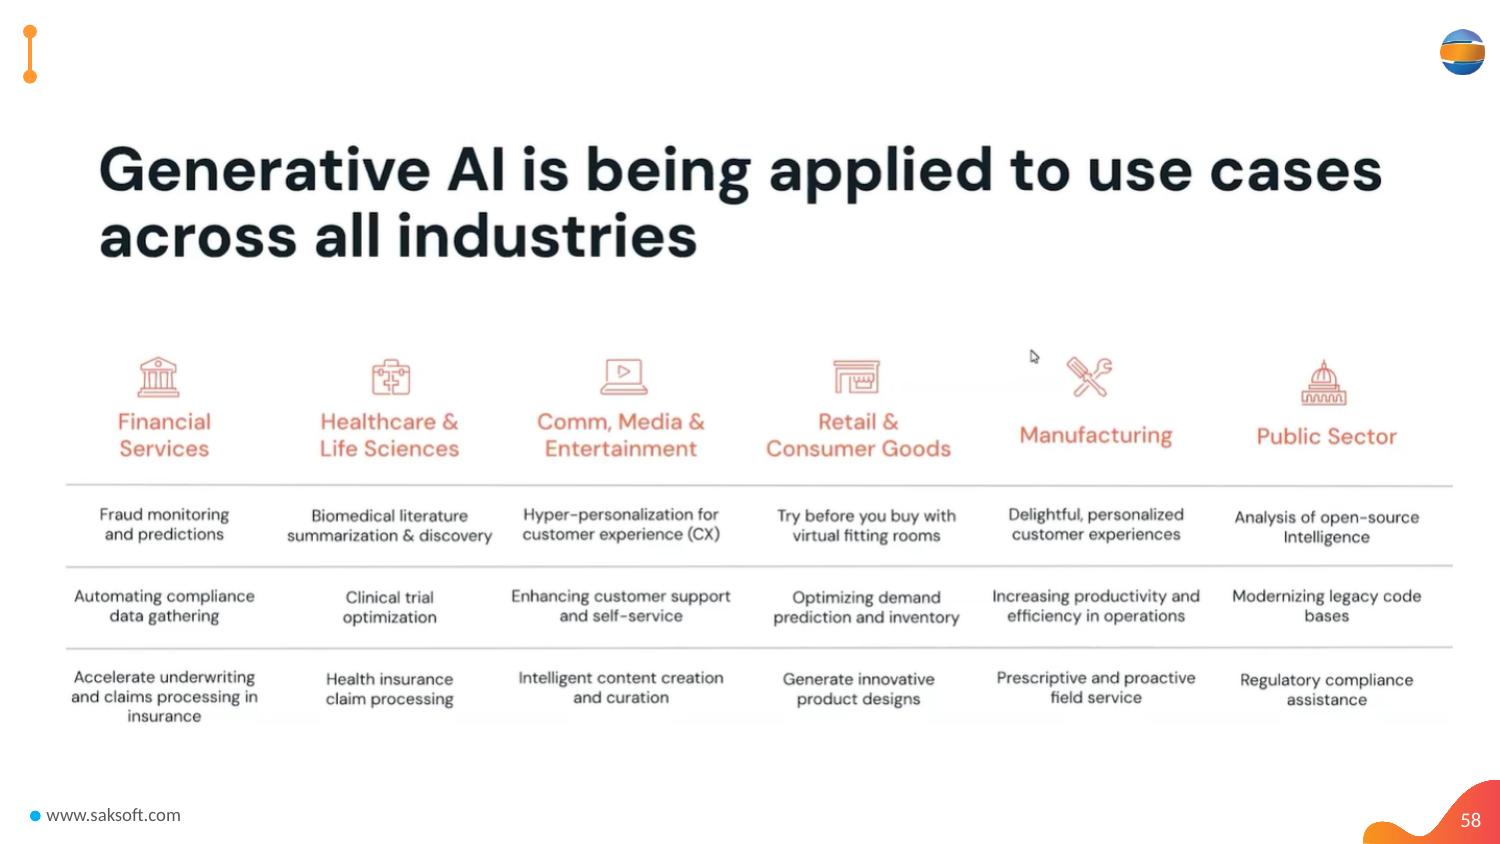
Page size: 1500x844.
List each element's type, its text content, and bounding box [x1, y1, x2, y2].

picture [1440, 29, 1485, 75]
slide_number 58 [1442, 798, 1500, 844]
picture [47, 114, 1453, 729]
